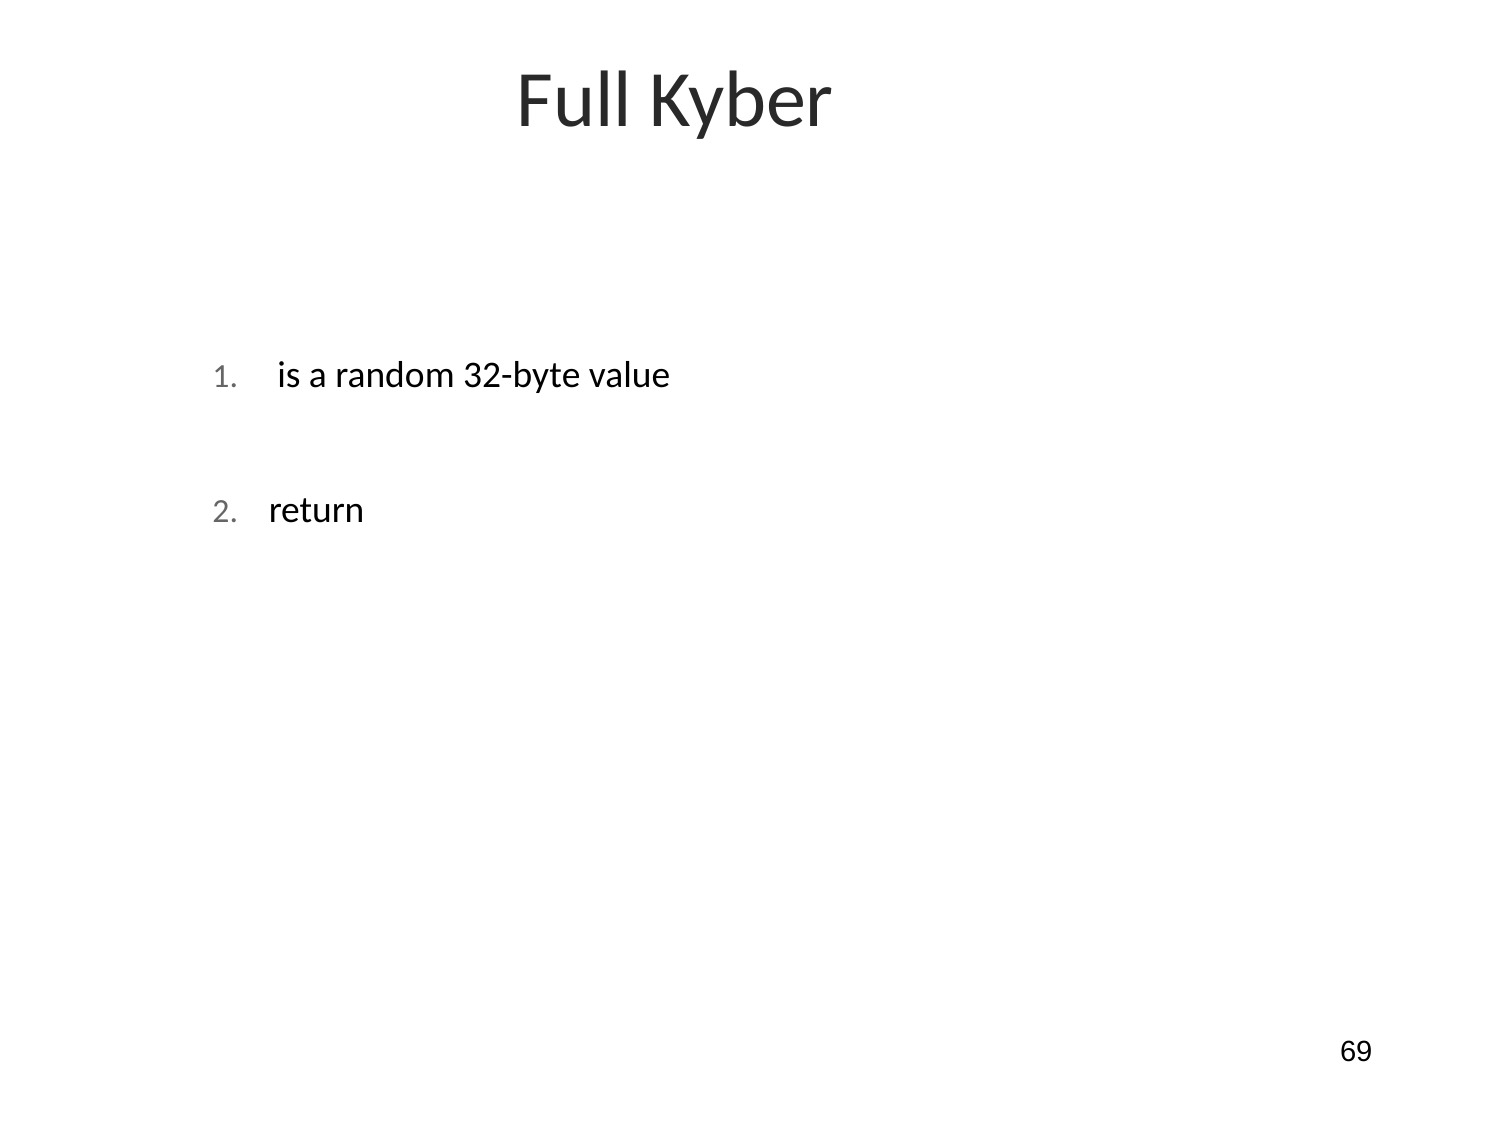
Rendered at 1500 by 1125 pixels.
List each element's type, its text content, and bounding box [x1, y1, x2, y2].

slide_number 69 [1074, 1024, 1388, 1101]
text_box Full Kyber [150, 52, 1201, 150]
